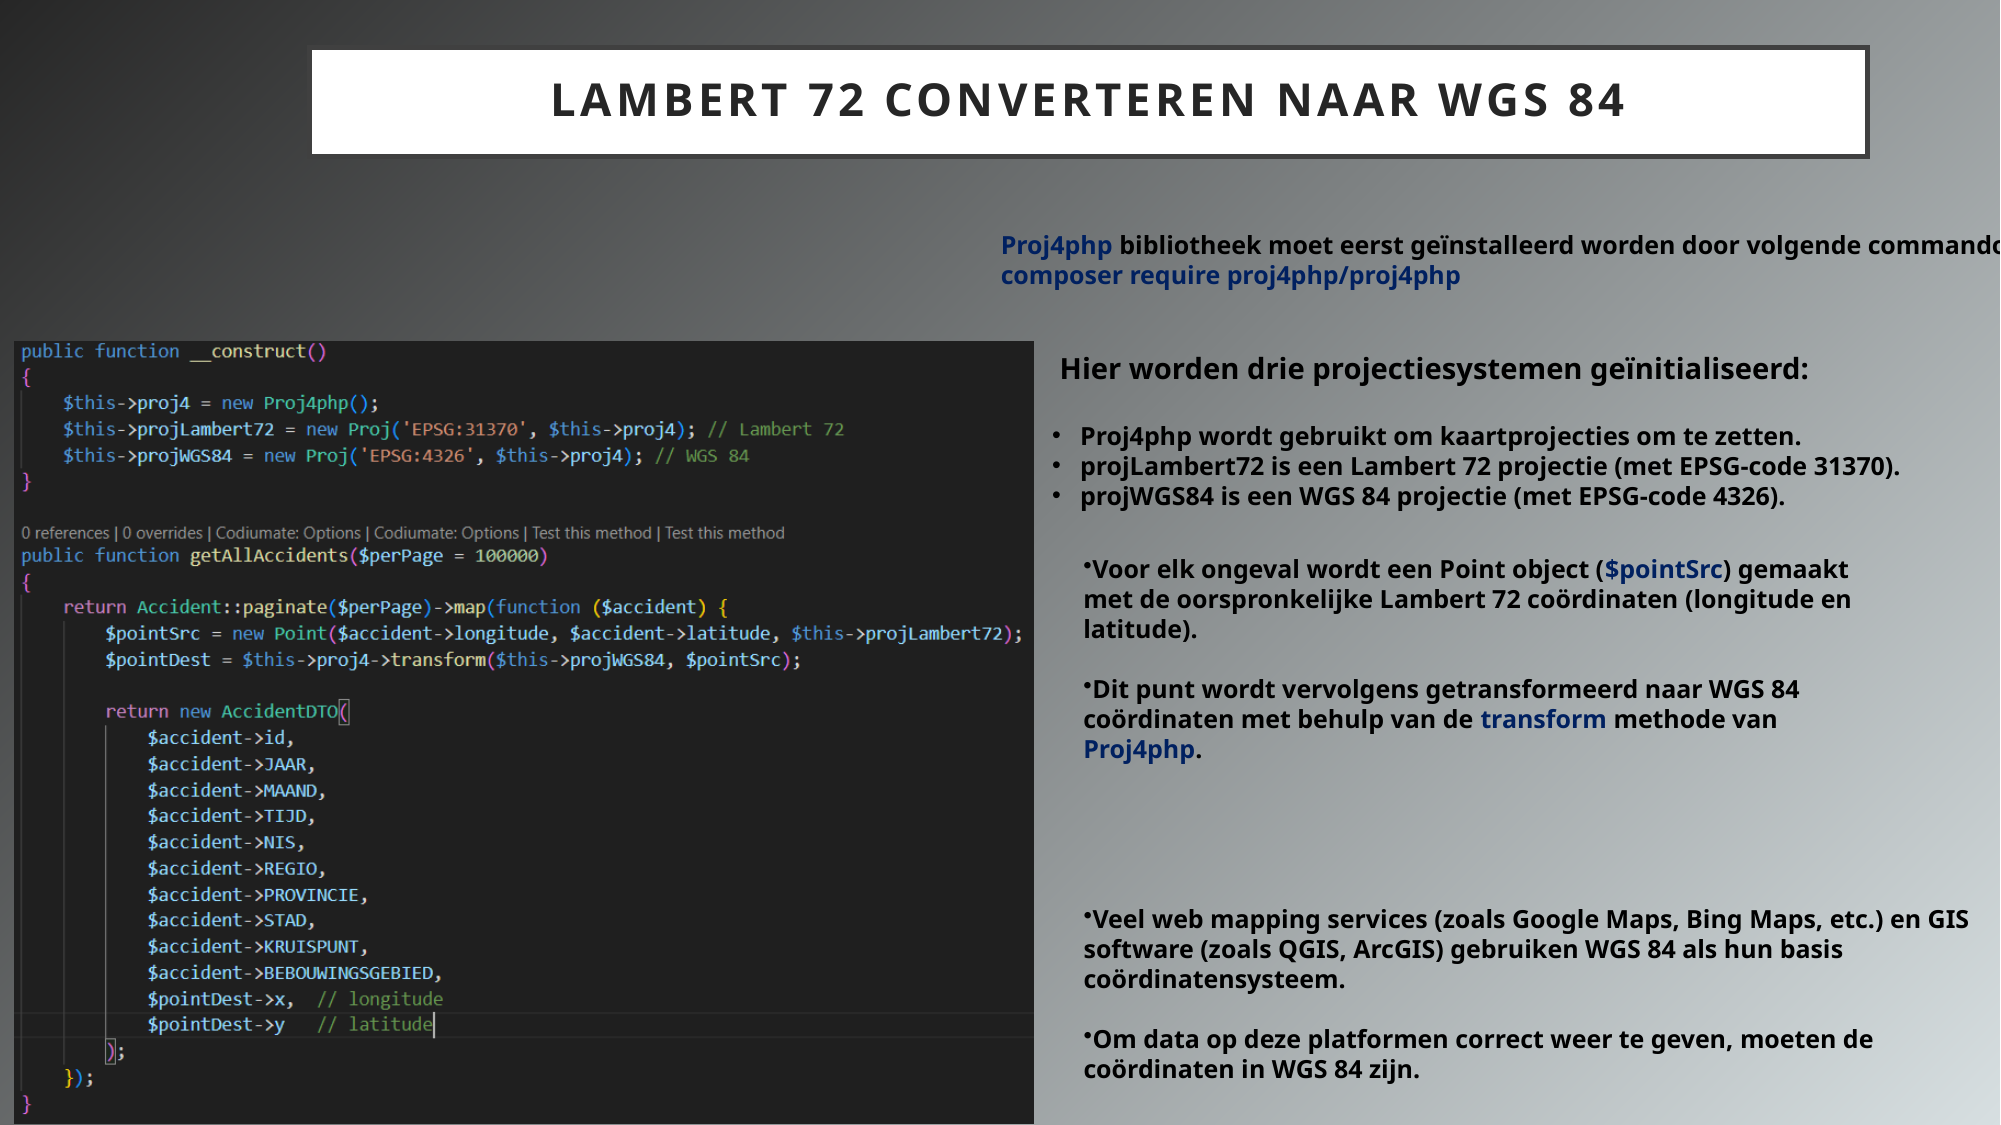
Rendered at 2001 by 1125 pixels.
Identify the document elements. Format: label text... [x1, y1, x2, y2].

picture [14, 341, 1034, 1124]
text_box Voor elk ongeval wordt een Point object ($pointSrc) gemaakt met de oorspronkelijke Lambert 72 coördinaten (longitude en latitude). Dit punt wordt vervolgens getransformeerd naar WGS 84 coördinaten met behulp van de transform methode van Proj4php. [1068, 518, 1912, 771]
text_box Proj4php bibliotheek moet eerst geïnstalleerd worden door volgende commando: composer require proj4php/proj4php [985, 222, 2000, 327]
text_box Veel web mapping services (zoals Google Maps, Bing Maps, etc.) en GIS software (zoals QGIS, ArcGIS) gebruiken WGS 84 als hun basis coördinatensysteem. Om data op deze platformen correct weer te geven, moeten de coördinaten in WGS 84 zijn. [1068, 866, 2000, 1092]
title Lambert 72 converteren naar wgs 84 [307, 45, 1870, 159]
text_box Hier worden drie projectiesystemen geïnitialiseerd: Proj4php wordt gebruikt om kaartprojecties om te zetten. projLambert72 is een Lambert 72 projectie (met EPSG-code 31370). projWGS84 is een WGS 84 projectie (met EPSG-code 4326). [1037, 342, 1917, 518]
